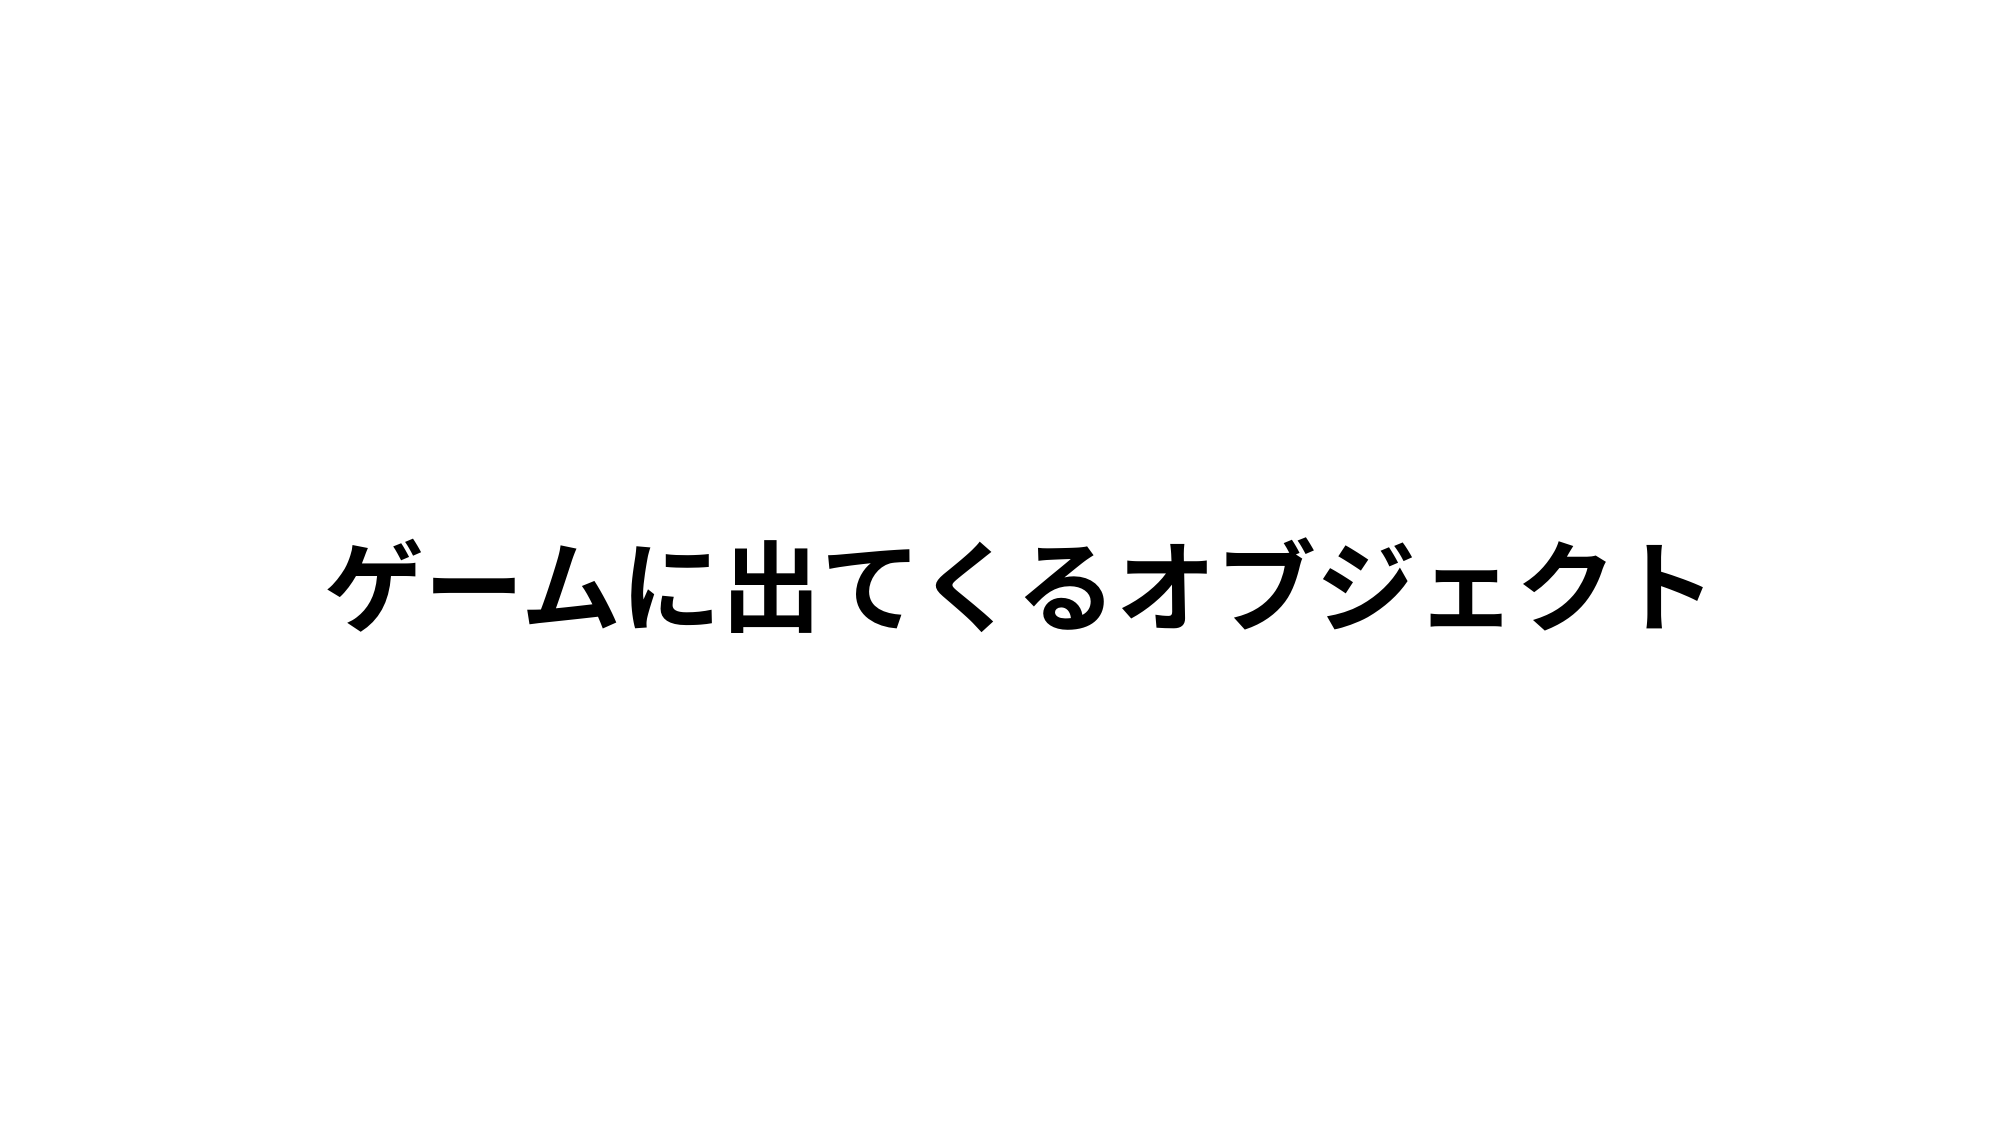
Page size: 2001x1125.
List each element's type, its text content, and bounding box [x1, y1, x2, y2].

text_box ゲームに出てくるオブジェクト [309, 517, 1802, 652]
